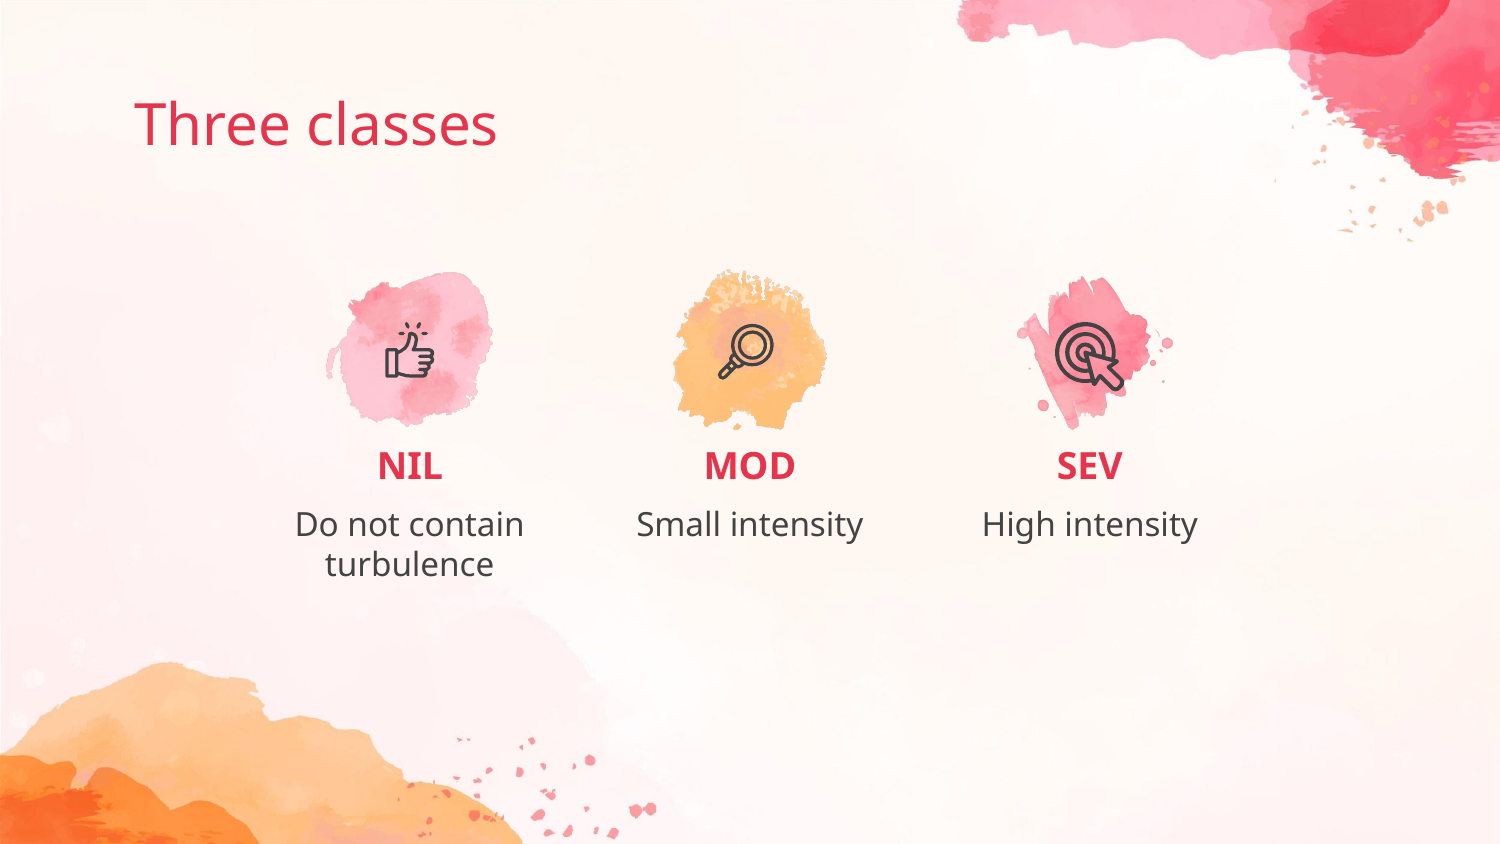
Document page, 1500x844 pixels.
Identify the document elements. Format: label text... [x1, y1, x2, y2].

subtitle NIL [279, 427, 541, 488]
subtitle Small intensity [619, 488, 881, 588]
picture [0, 0, 1500, 844]
subtitle SEV [959, 427, 1221, 488]
subtitle MOD [619, 427, 881, 488]
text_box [717, 323, 776, 380]
subtitle High intensity [959, 488, 1221, 588]
title Three classes [119, 71, 925, 166]
subtitle Do not contain turbulence [279, 488, 541, 643]
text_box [385, 321, 435, 378]
